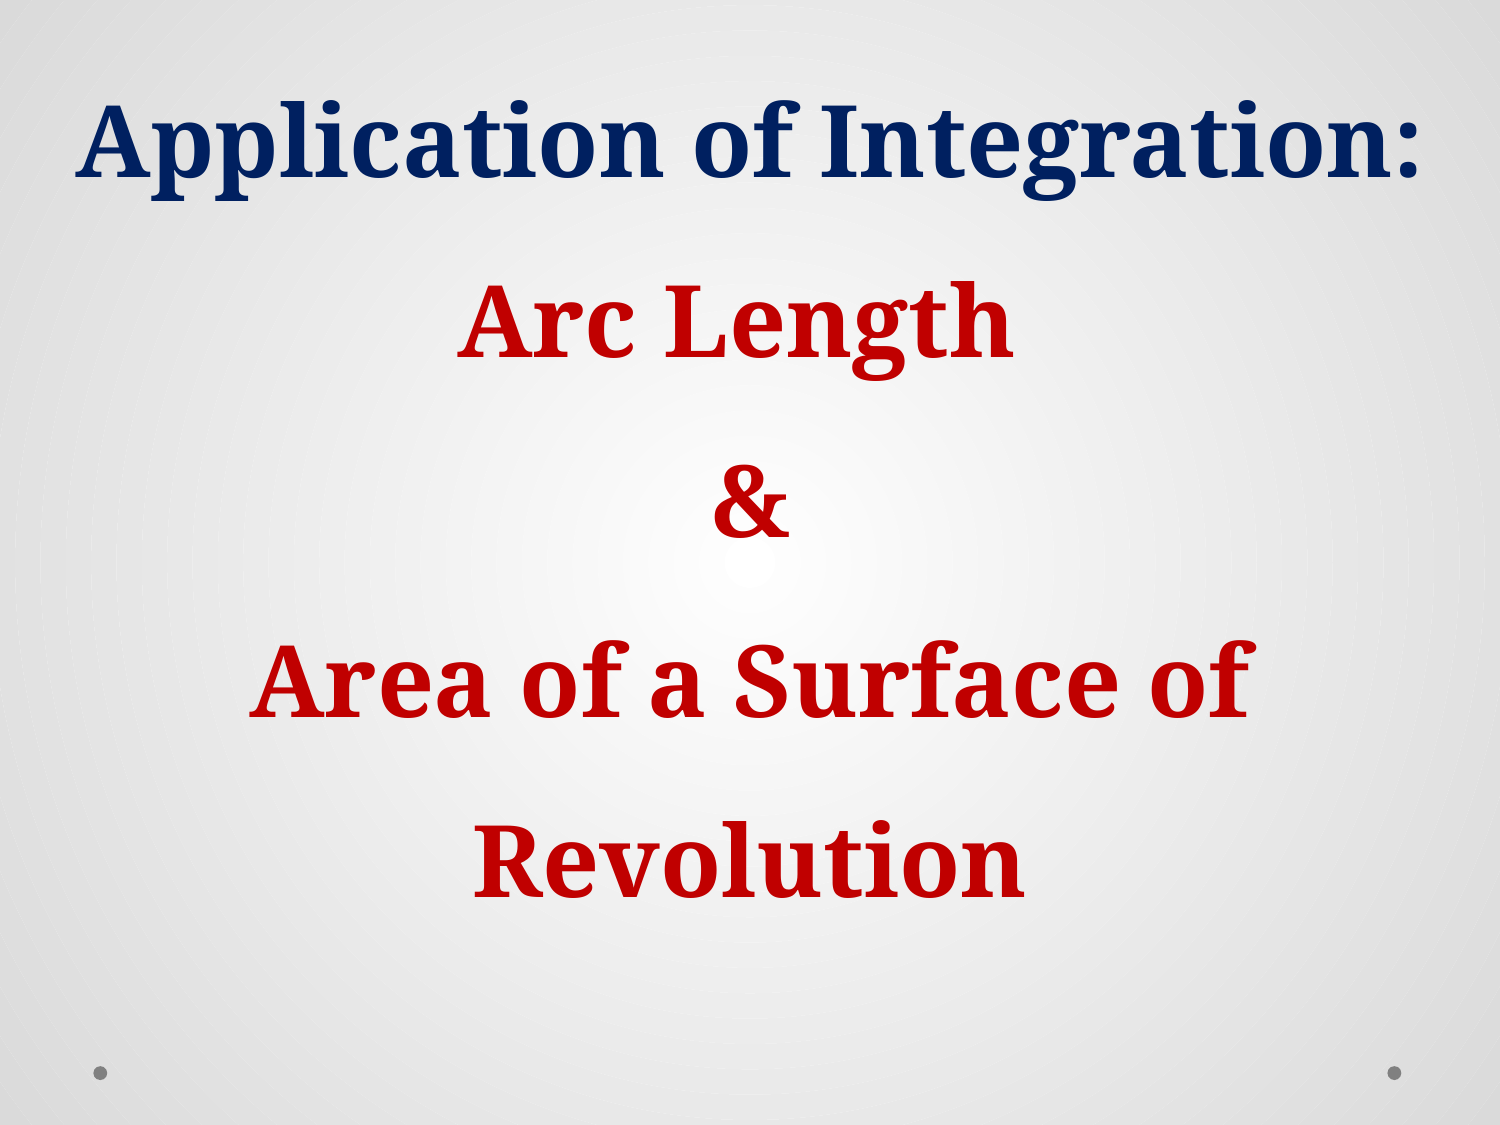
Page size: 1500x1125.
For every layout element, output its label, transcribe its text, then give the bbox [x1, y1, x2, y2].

text_box Application of Integration: Arc Length & Area of a Surface of Revolution [0, 237, 1500, 925]
